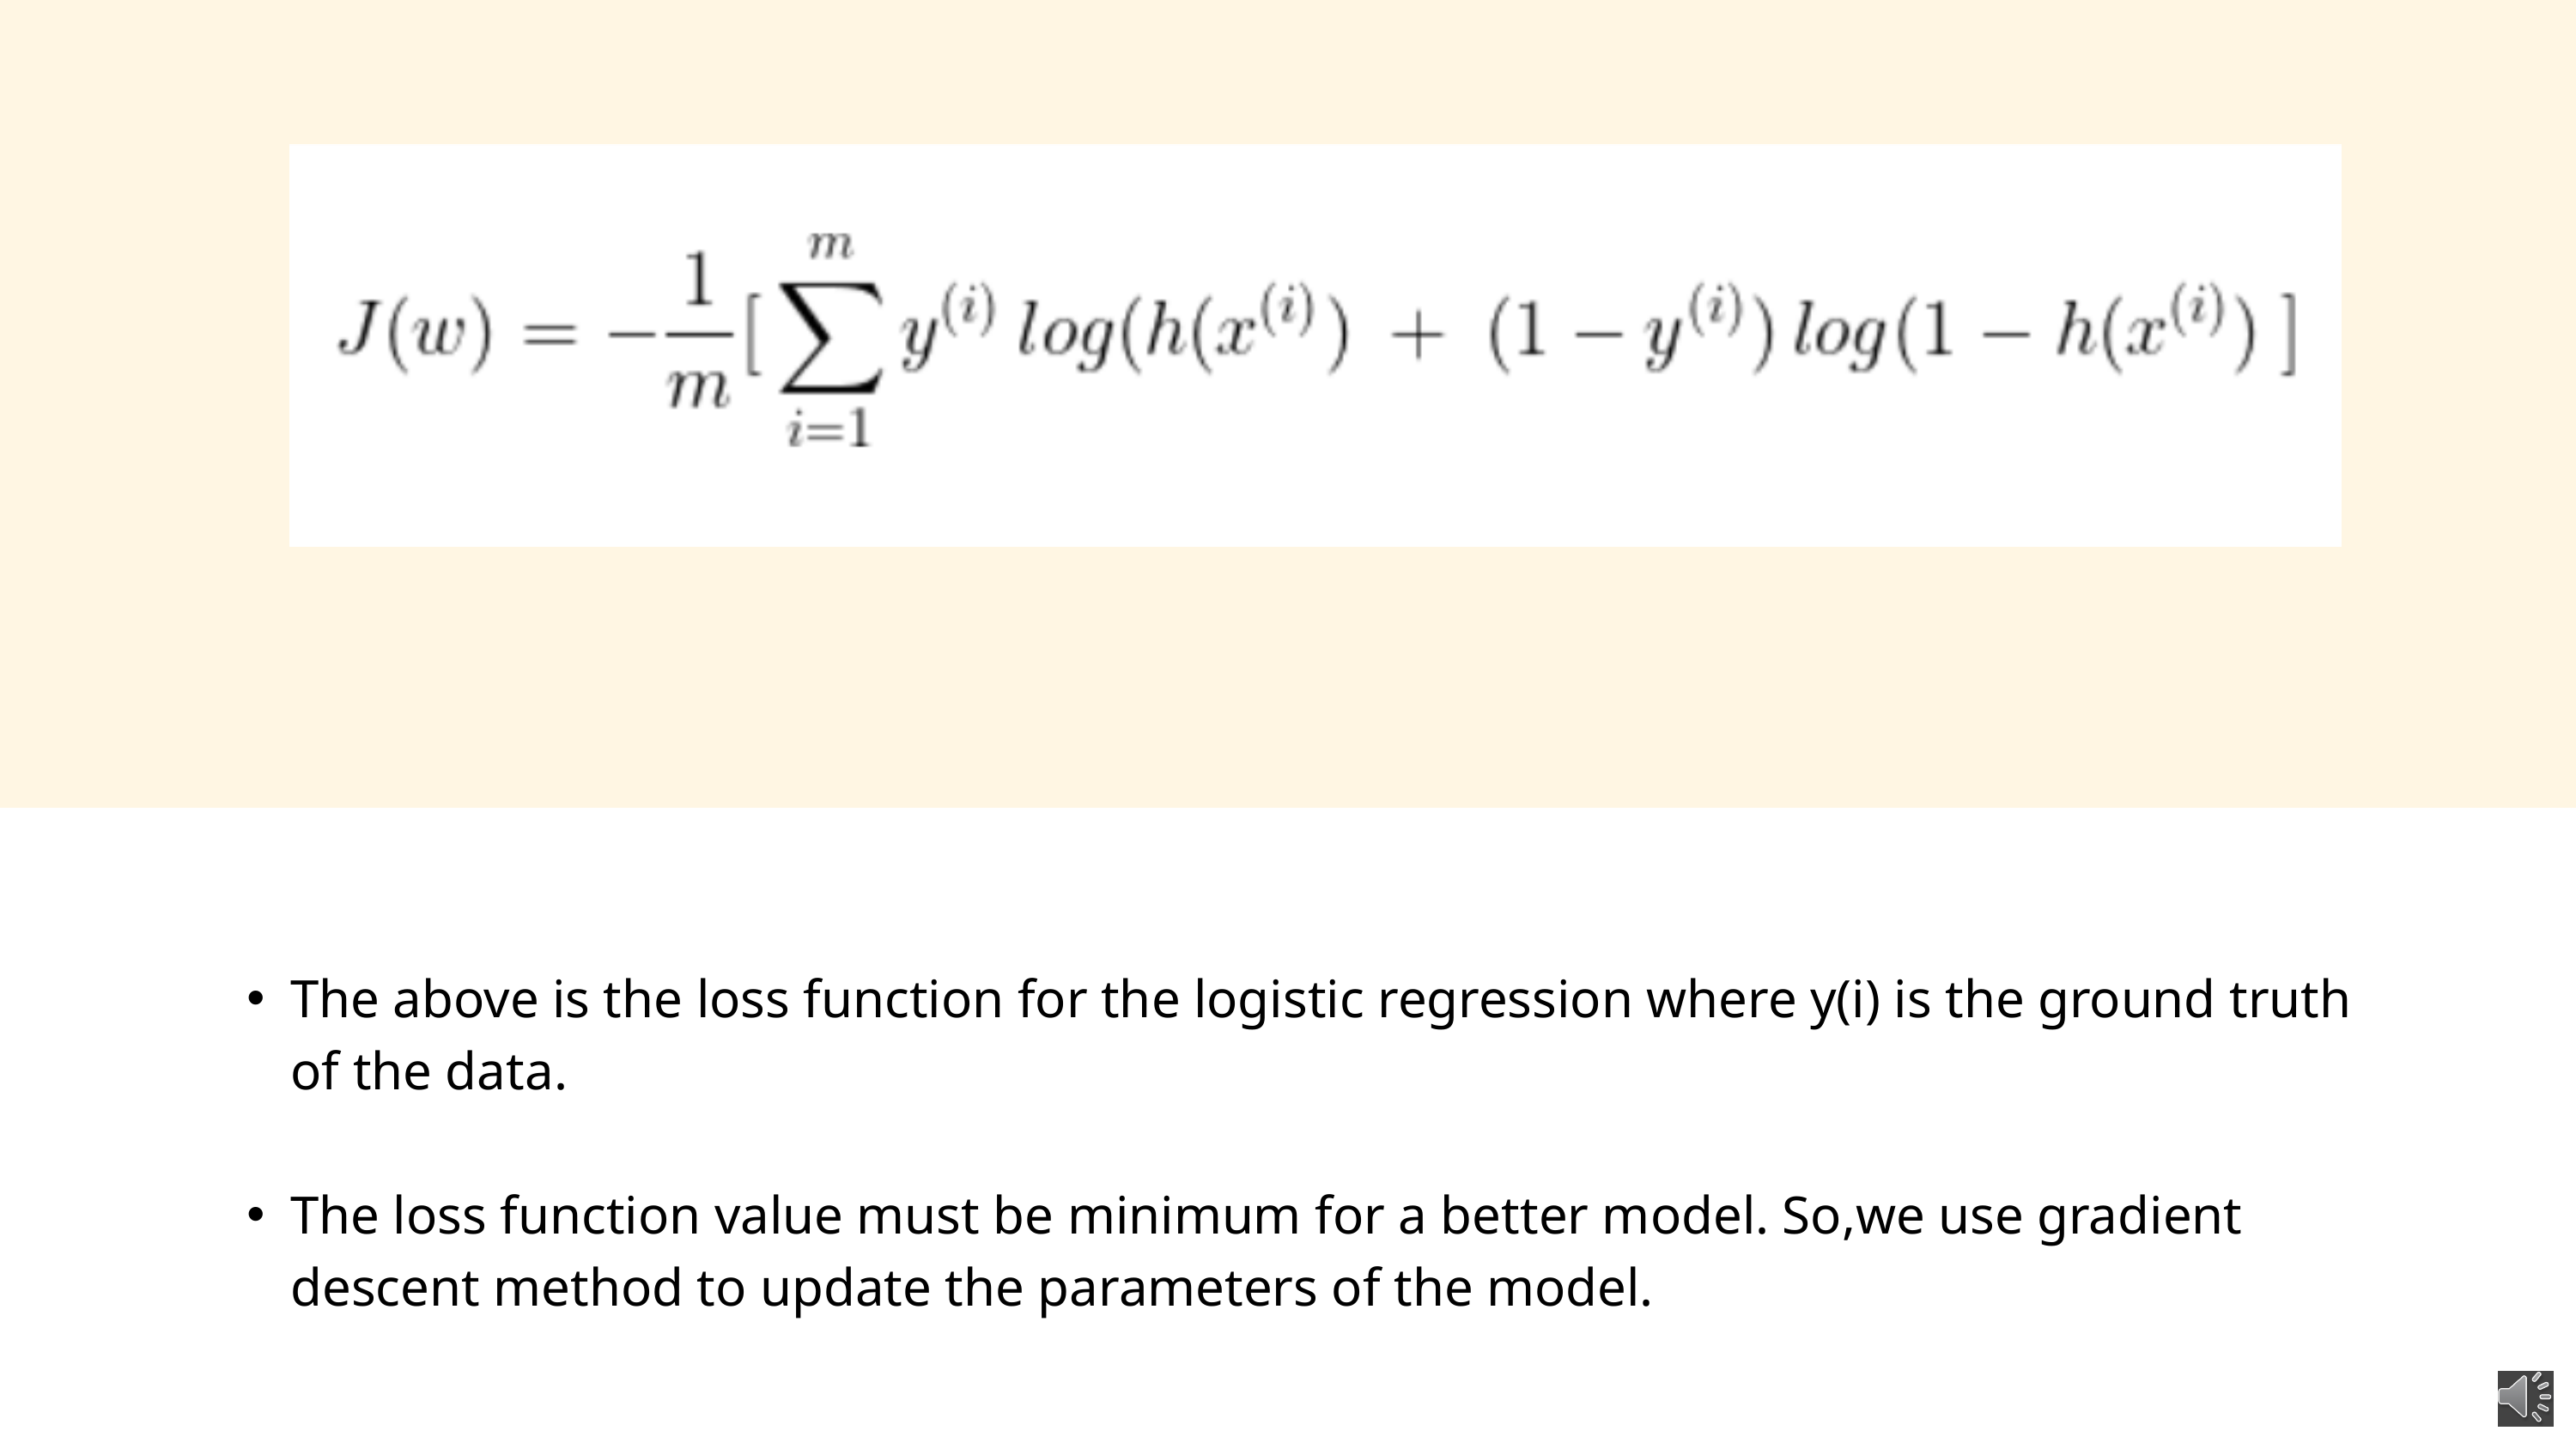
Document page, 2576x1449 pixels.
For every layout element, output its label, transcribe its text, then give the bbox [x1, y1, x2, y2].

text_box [289, 144, 2342, 547]
text_box The above is the loss function for the logistic regression where y(i) is the ground truth of the data. The loss function value must be minimum for a better model. So,we use gradient descent method to update the parameters of the model. [203, 955, 2407, 1389]
picture [2497, 1369, 2555, 1428]
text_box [0, 0, 2576, 809]
